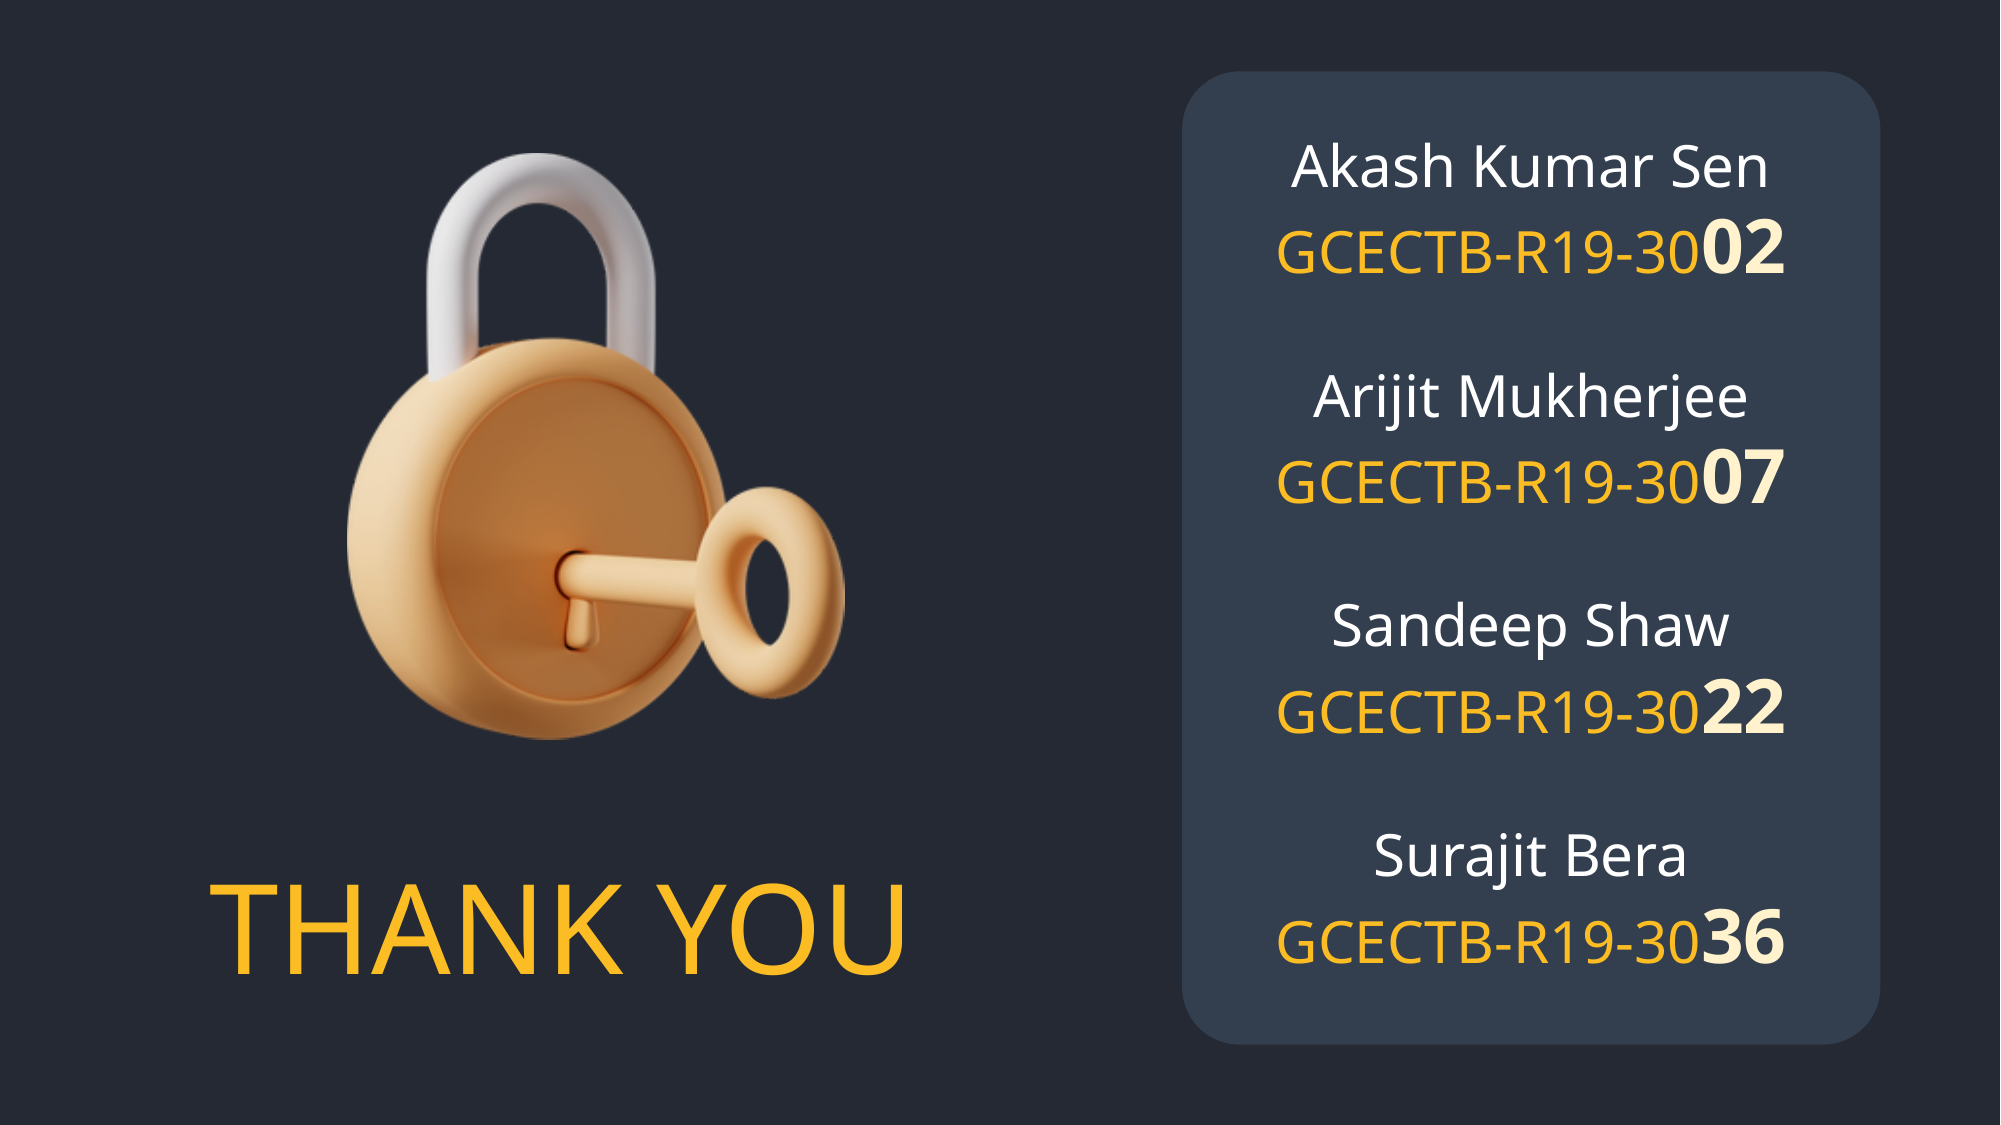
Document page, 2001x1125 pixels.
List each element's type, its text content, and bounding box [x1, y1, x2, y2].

text_box [1181, 70, 1882, 1046]
picture [347, 153, 845, 740]
text_box THANK YOU [148, 842, 975, 1008]
text_box Akash Kumar Sen GCECTB-R19-3002 Arijit Mukherjee GCECTB-R19-3007 Sandeep Shaw GCECTB-R19-3022 Surajit Bera GCECTB-R19-3036 [1182, 121, 1881, 986]
